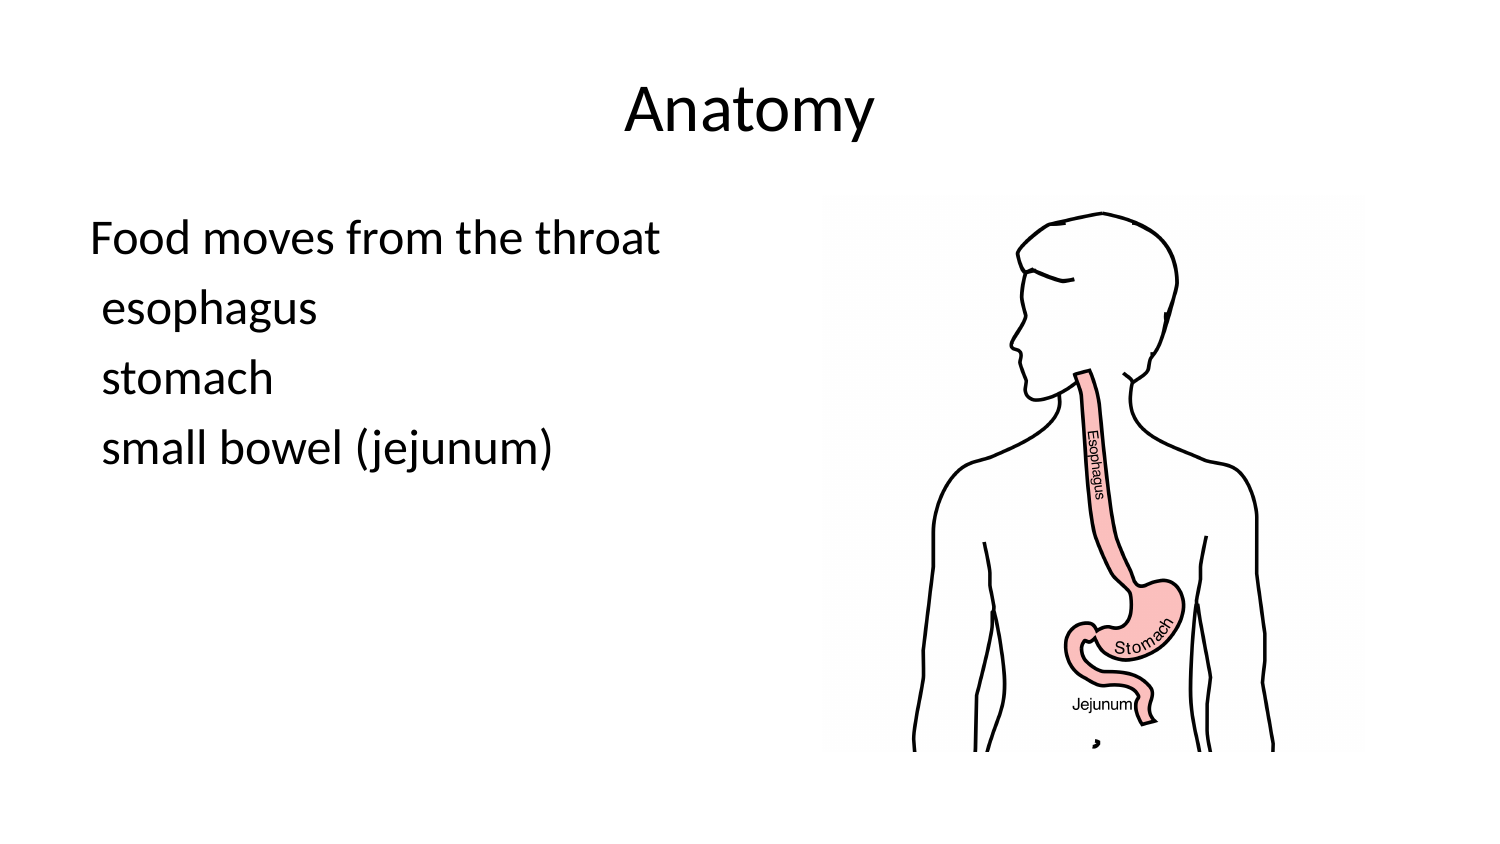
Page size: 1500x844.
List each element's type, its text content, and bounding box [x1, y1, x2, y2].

picture [822, 195, 1365, 753]
title Anatomy [75, 33, 1425, 175]
